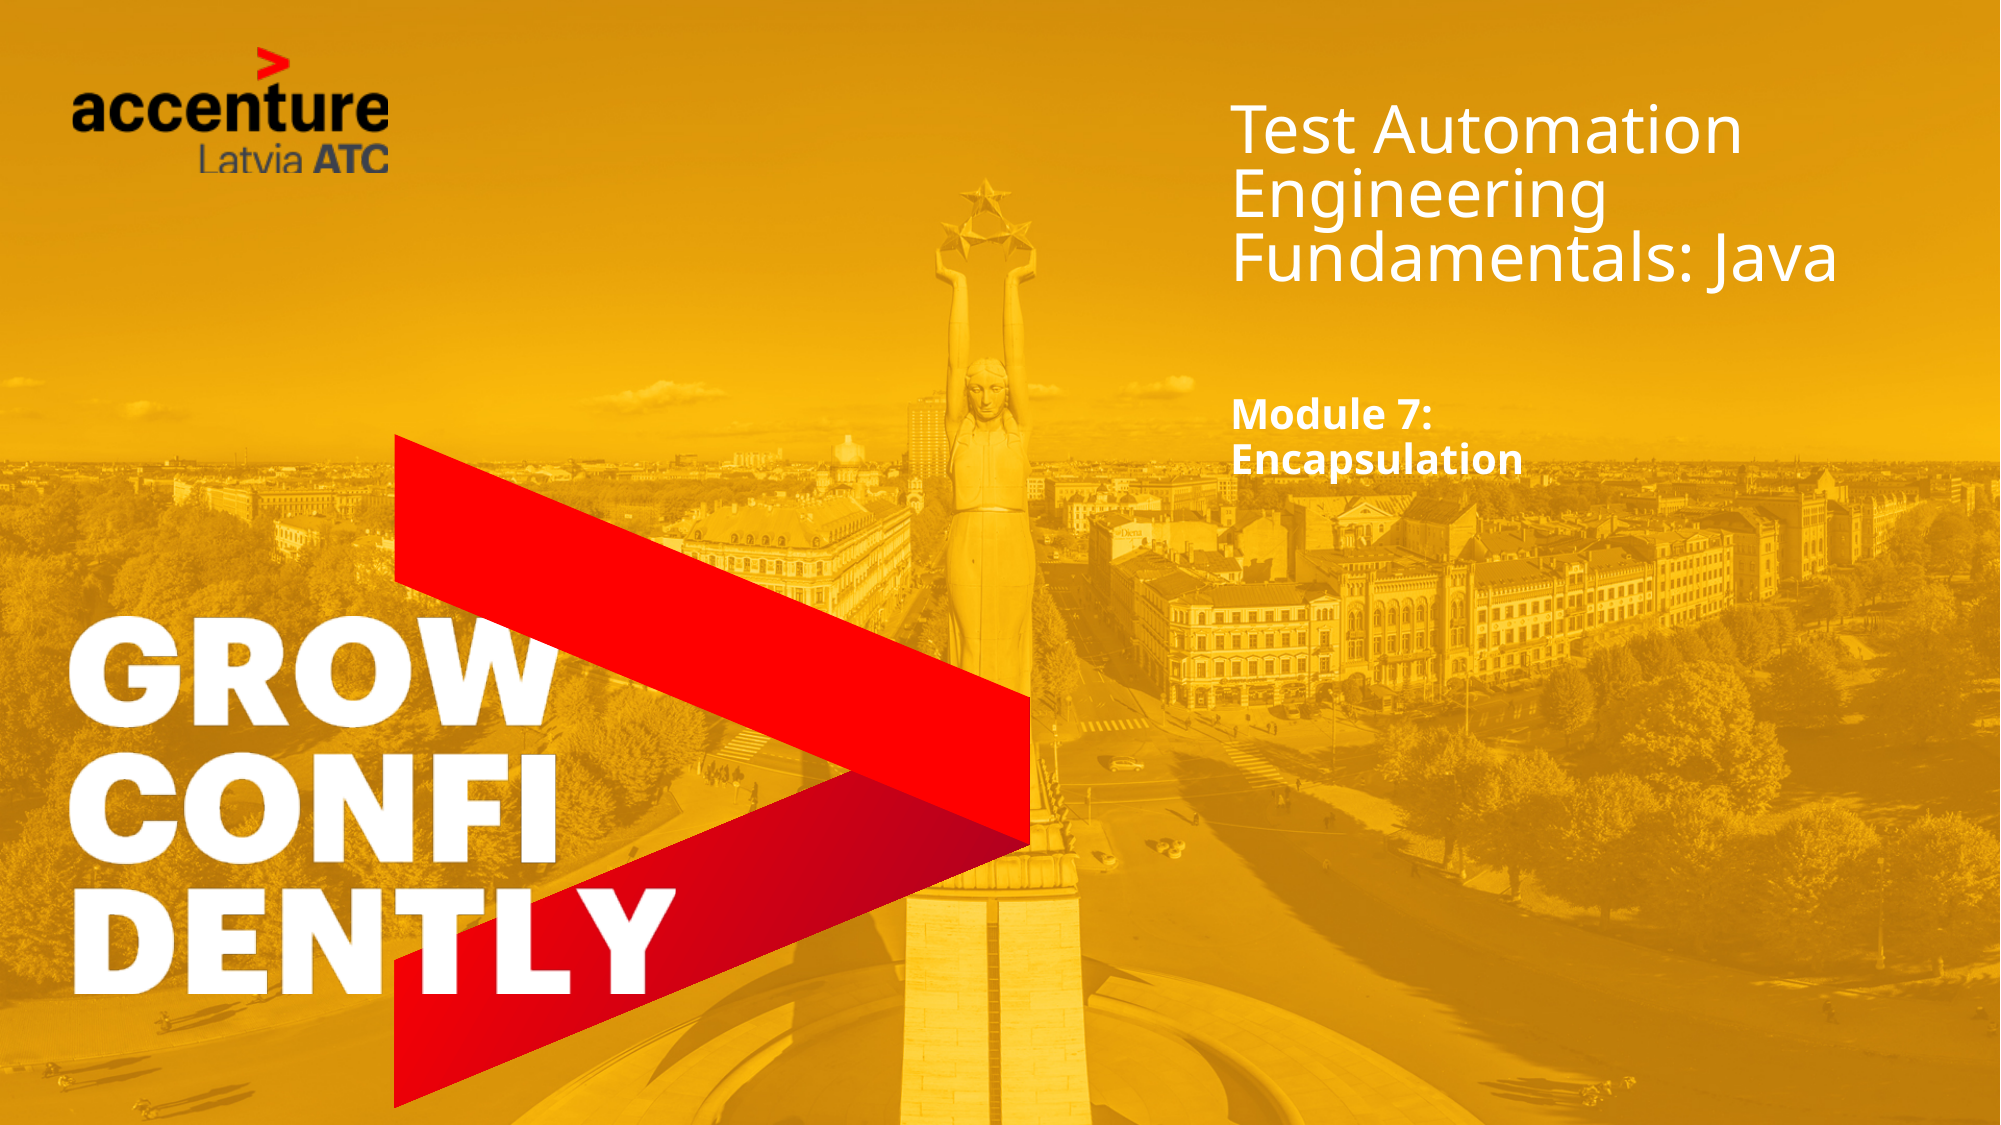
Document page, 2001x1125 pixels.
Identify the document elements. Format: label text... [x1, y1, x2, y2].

picture [0, 0, 2000, 1125]
subtitle Module 7: Encapsulation [1229, 393, 1702, 665]
text_box [823, 824, 1520, 966]
title Test Automation Engineering Fundamentals: Java [1229, 102, 1943, 495]
